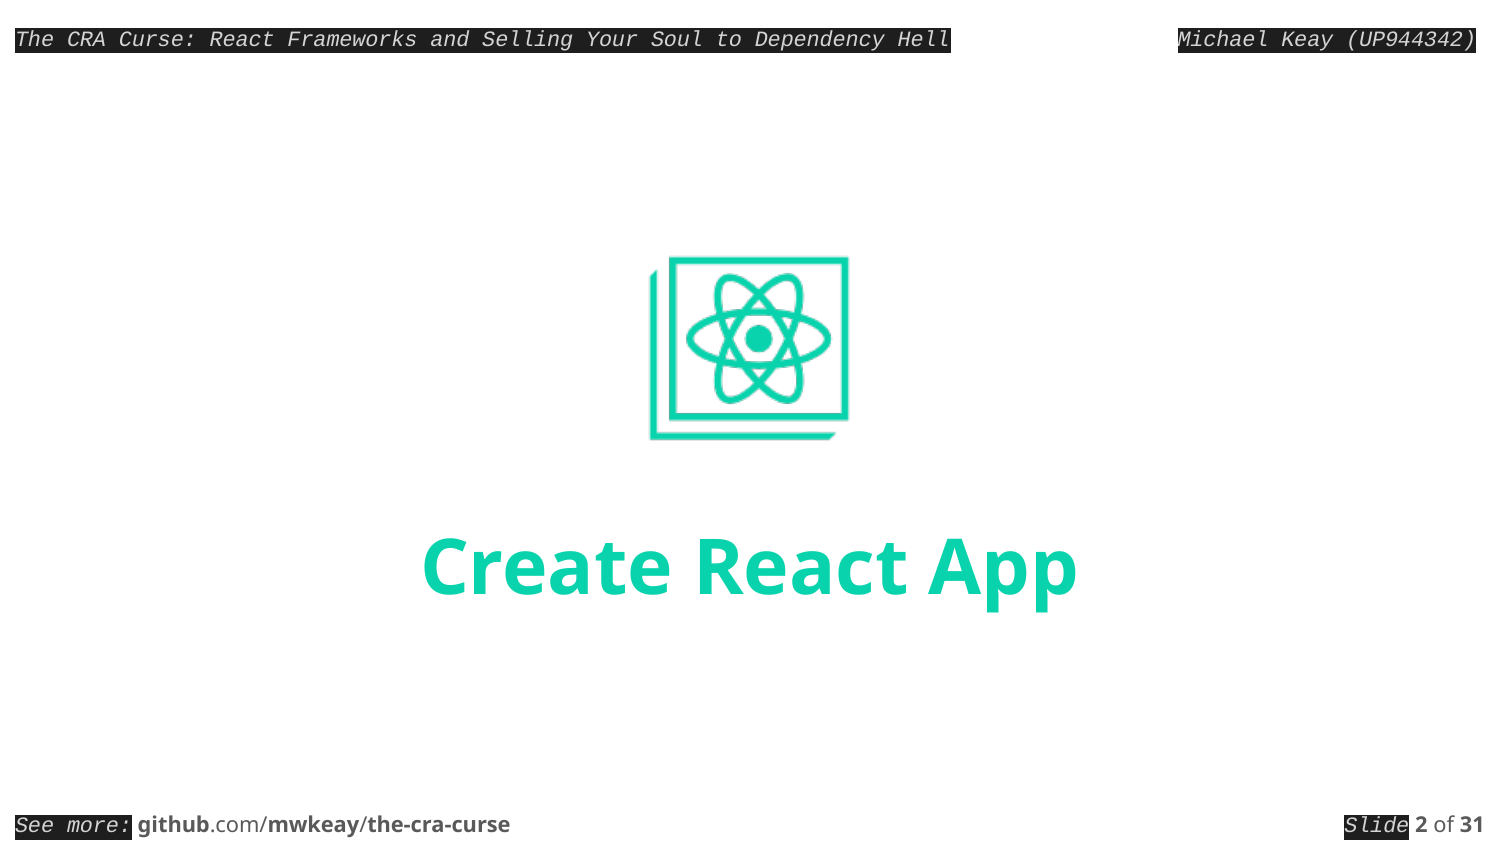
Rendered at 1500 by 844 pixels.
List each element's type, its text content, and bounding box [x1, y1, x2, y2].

text_box The CRA Curse: React Frameworks and Selling Your Soul to Dependency Hell [0, 0, 983, 66]
picture [624, 231, 876, 467]
text_box Create React App [372, 488, 1128, 625]
text_box Slide 2 of 31 [1264, 786, 1500, 844]
text_box See more: github.com/mwkeay/the-cra-curse [0, 786, 983, 844]
text_box Michael Keay (UP944342) [1162, 0, 1500, 66]
